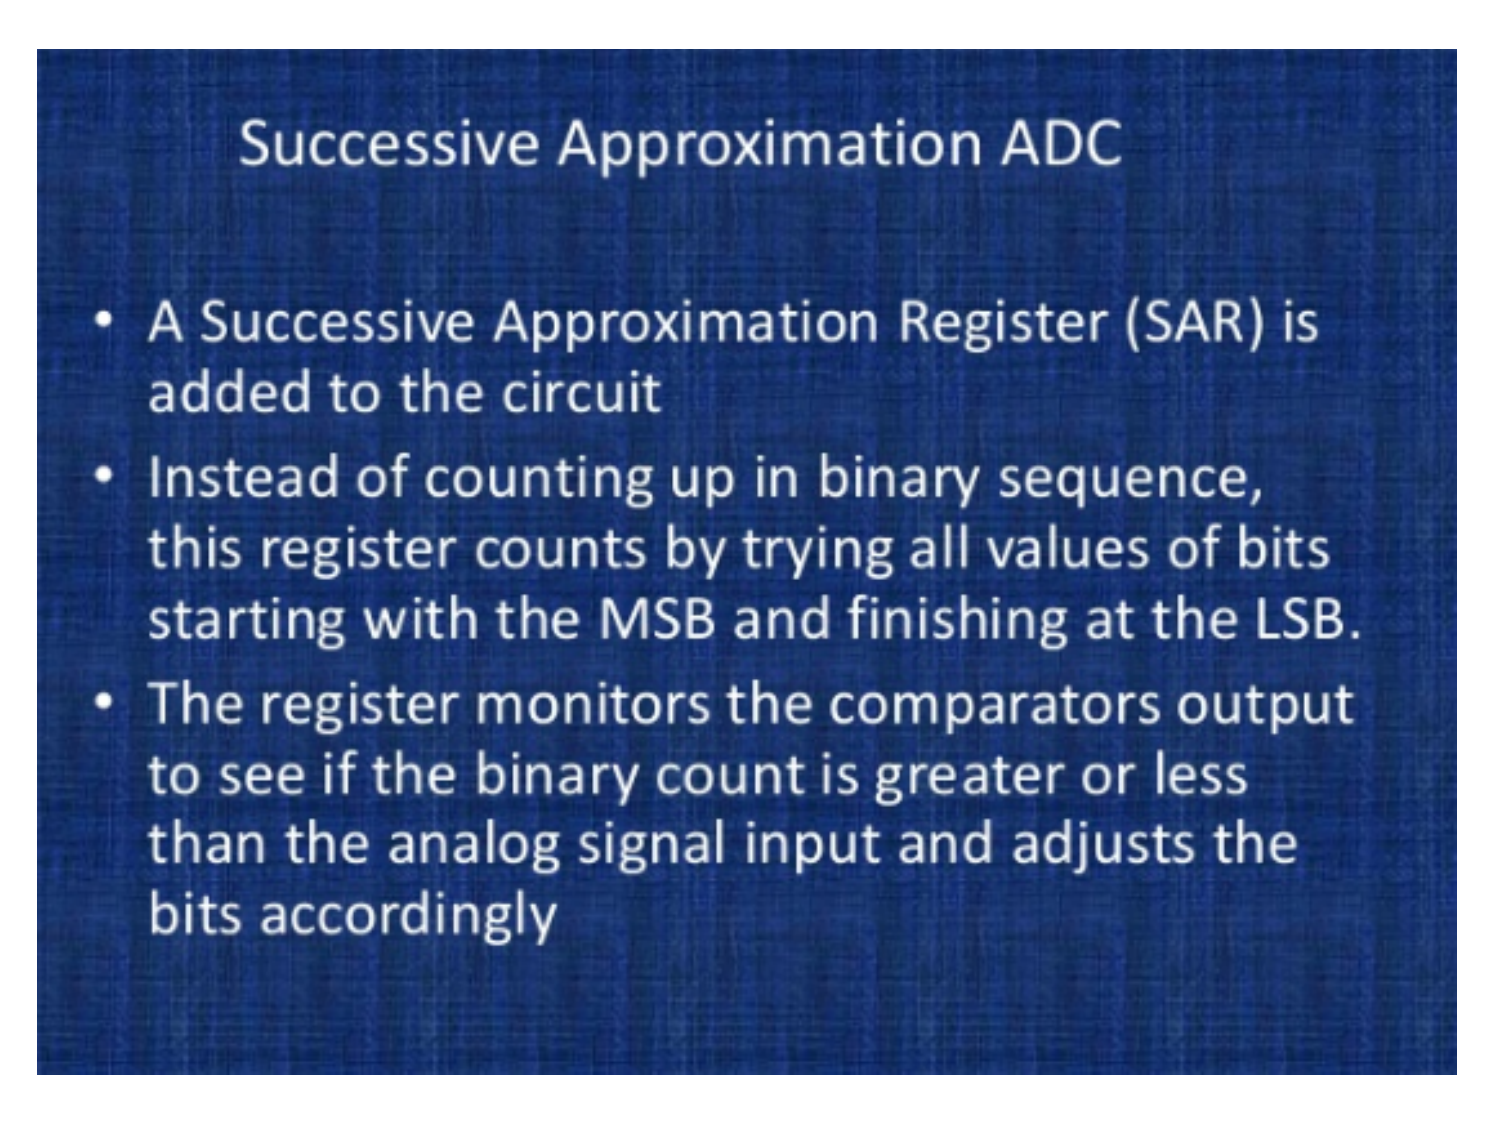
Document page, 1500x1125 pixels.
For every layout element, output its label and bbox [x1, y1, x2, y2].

picture [37, 49, 1457, 1076]
